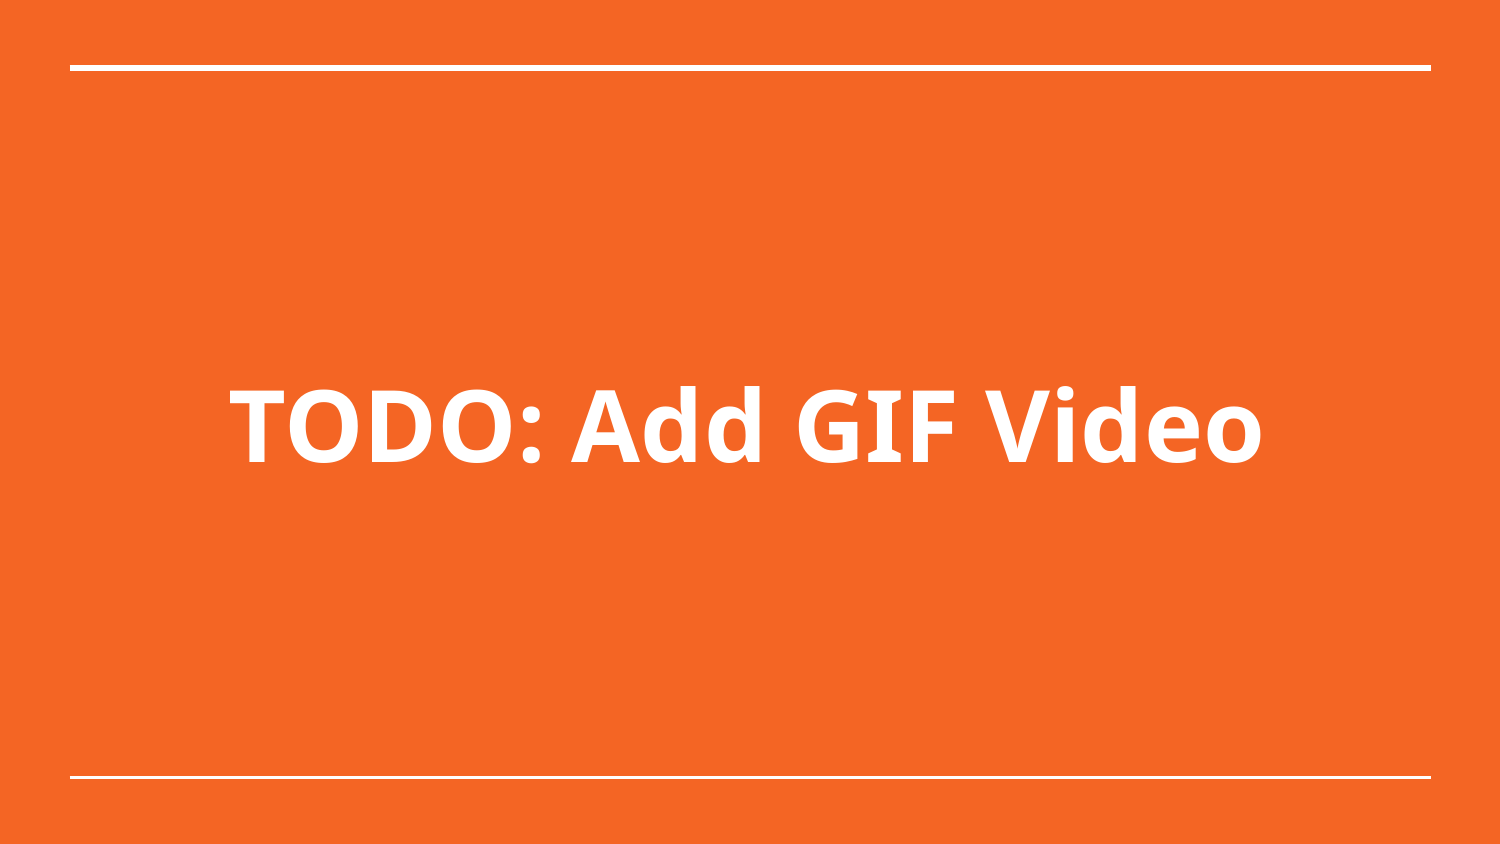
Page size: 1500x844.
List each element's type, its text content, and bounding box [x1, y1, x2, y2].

title TODO: Add GIF Video [66, 296, 1428, 550]
